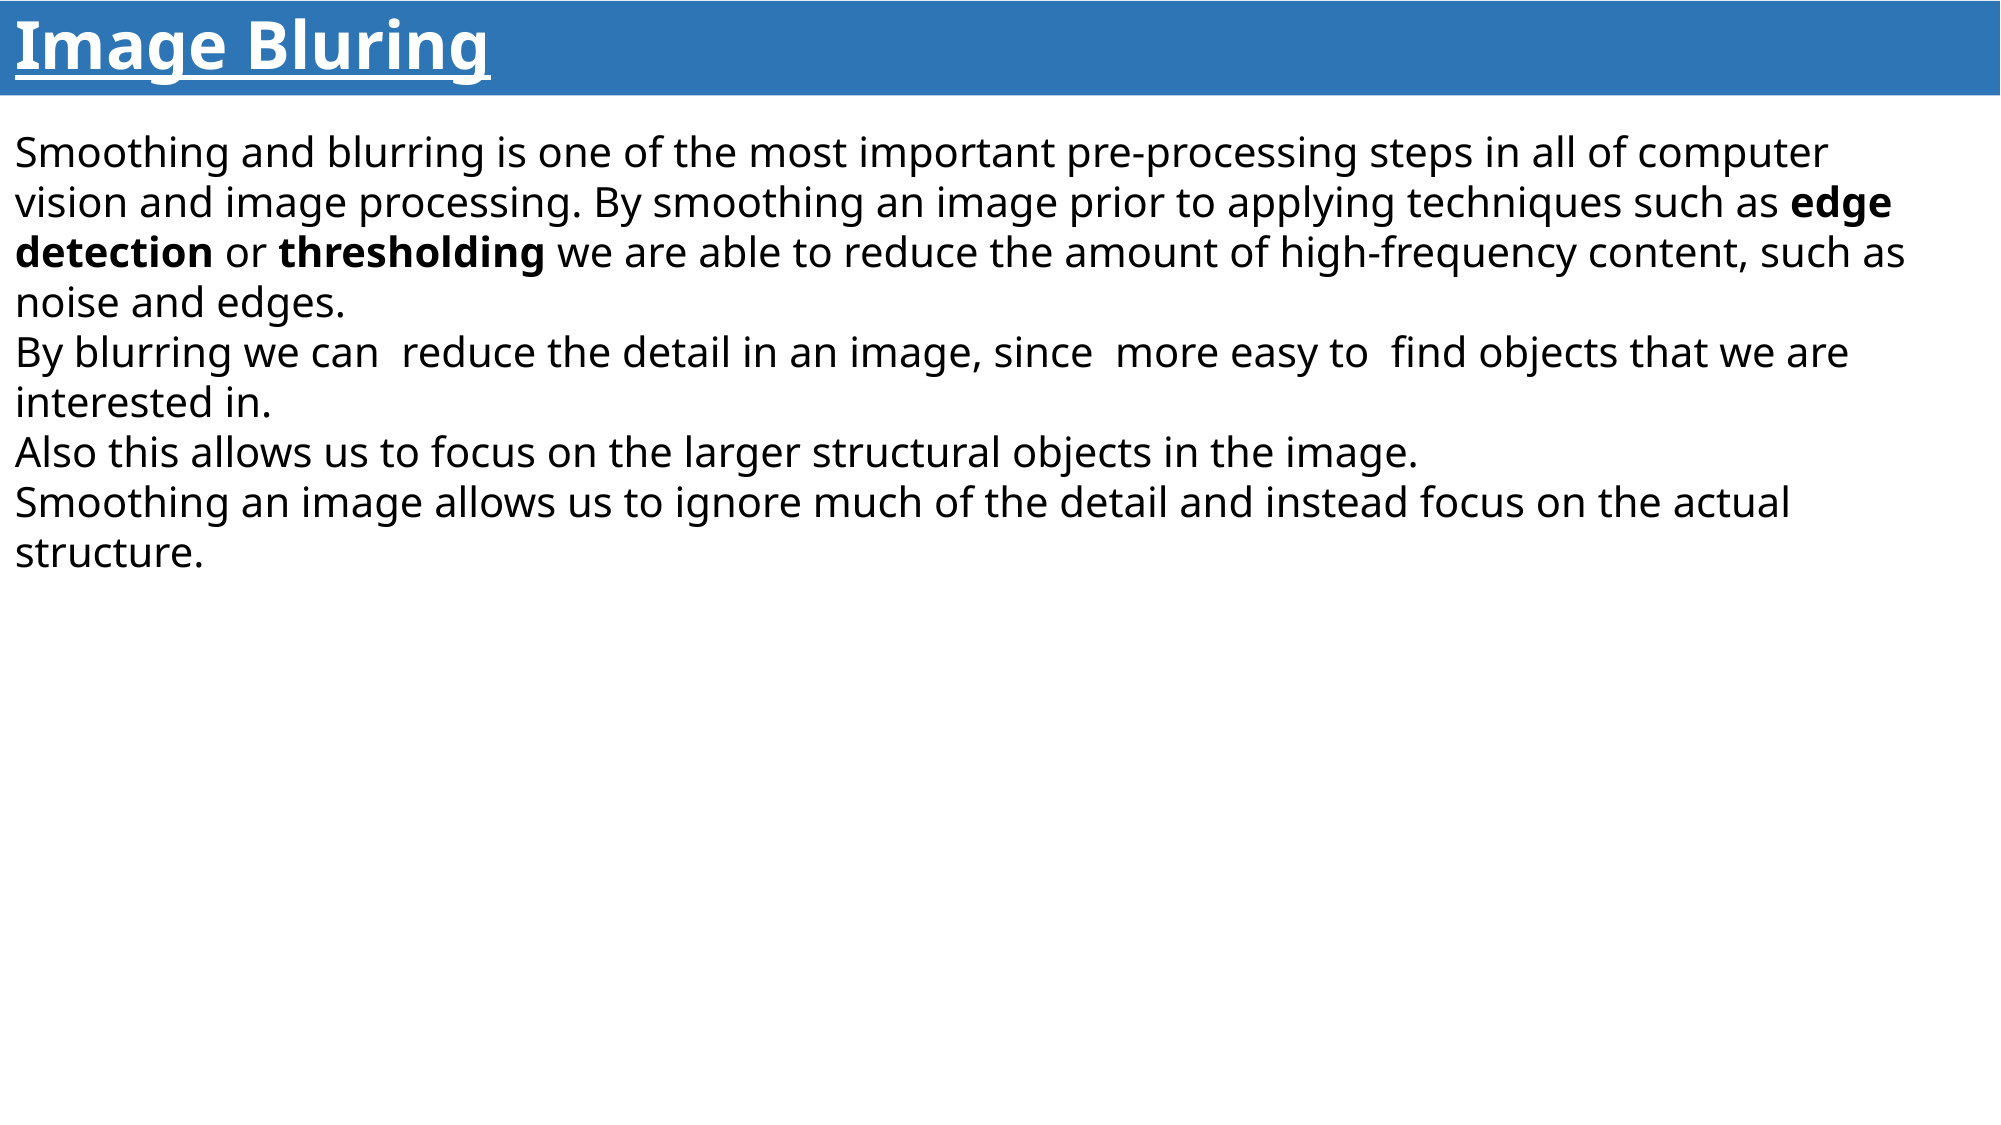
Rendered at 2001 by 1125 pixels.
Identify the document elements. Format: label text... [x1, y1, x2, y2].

text_box Smoothing and blurring is one of the most important pre-processing steps in all of computer vision and image processing. By smoothing an image prior to applying techniques such as edge detection or thresholding we are able to reduce the amount of high-frequency content, such as noise and edges. By blurring we can reduce the detail in an image, since more easy to find objects that we are interested in. Also this allows us to focus on the larger structural objects in the image. Smoothing an image allows us to ignore much of the detail and instead focus on the actual structure. [0, 118, 1936, 634]
text_box Image Bluring [0, 0, 2000, 96]
